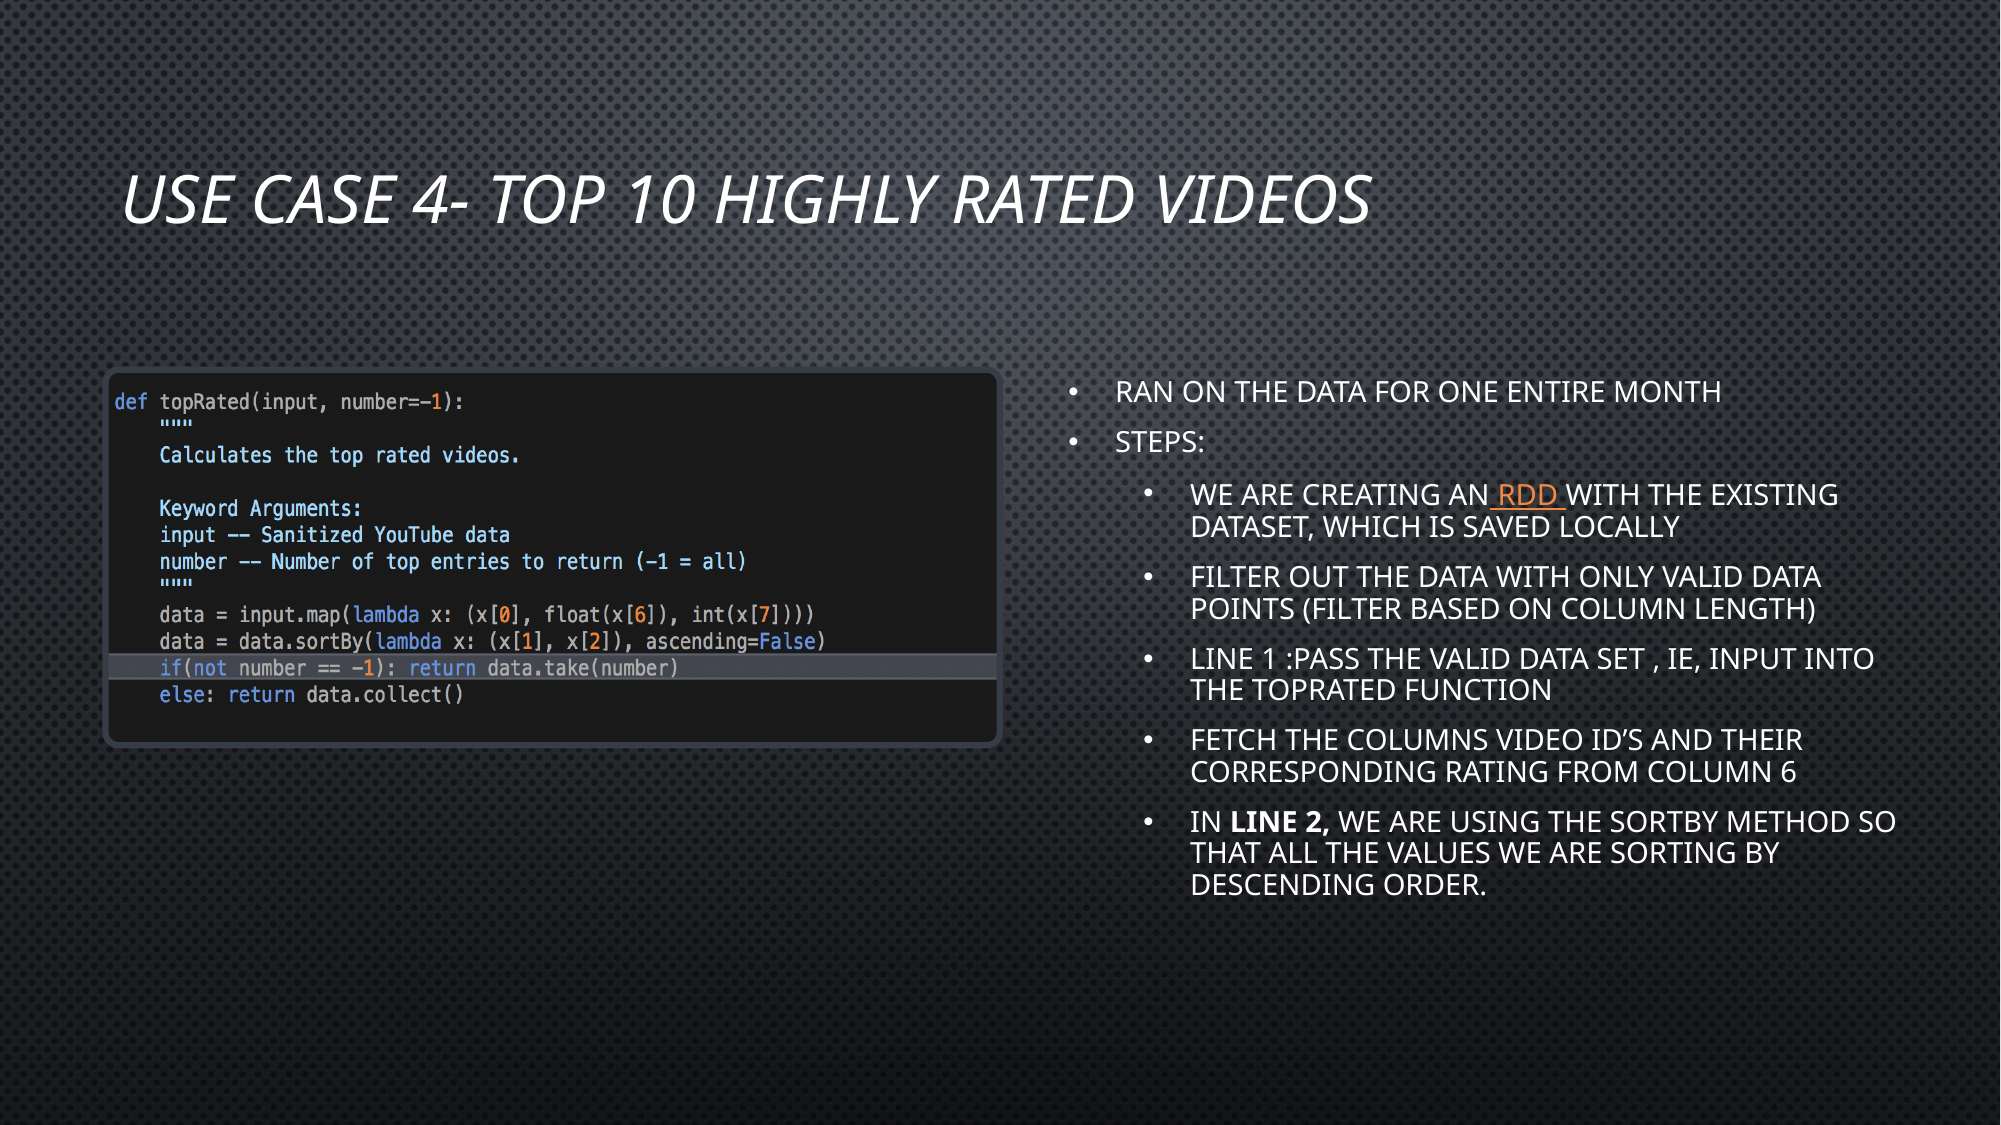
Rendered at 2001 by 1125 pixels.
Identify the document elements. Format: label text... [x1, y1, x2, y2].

list Ran on the data for one entire month Steps: we are creating an RDD with the existing dataset, which is saved locally Filter out the data with only valid data points (filter based on column length) Line 1 :Pass the valid data set , ie, input into the topRated function Fetch the columns video Id’s and their corresponding rating from column 6 In line 2, we are using the SortBy method so that all the values we are sorting by descending order. [1053, 369, 1948, 1025]
title Use Case 4- Top 10 Highly Rated Videos [105, 99, 1894, 293]
picture [105, 369, 1001, 746]
